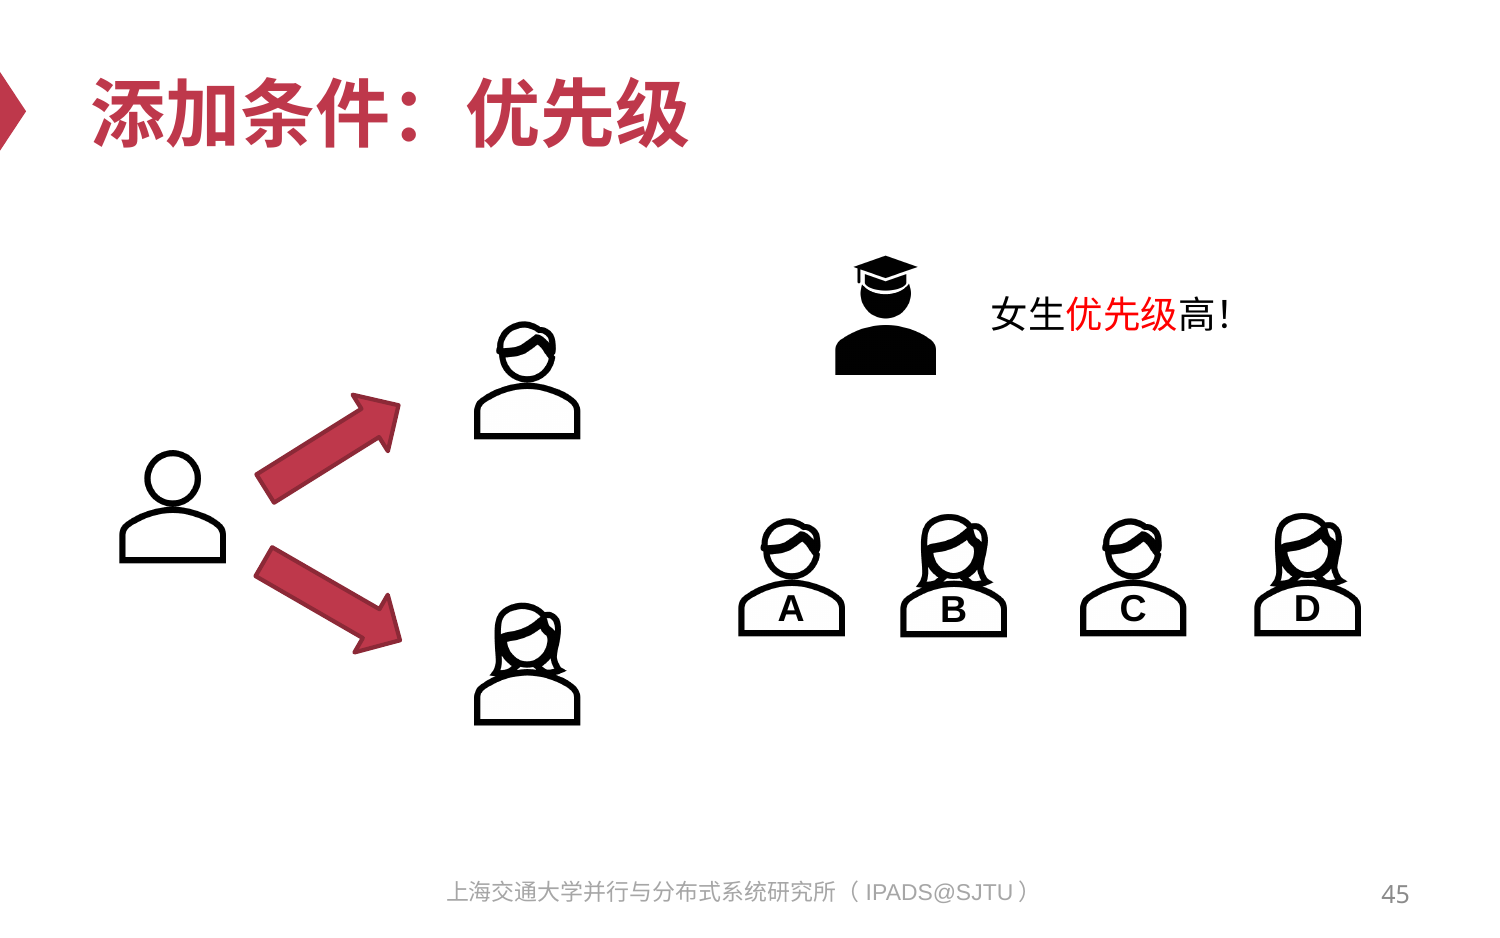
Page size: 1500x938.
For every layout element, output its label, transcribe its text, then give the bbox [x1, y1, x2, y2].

slide_number 45 [1074, 870, 1425, 921]
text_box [809, 237, 961, 397]
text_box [1231, 504, 1383, 656]
title 添加条件：优先级 [75, 37, 1425, 186]
text_box [253, 545, 403, 655]
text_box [1057, 504, 1209, 656]
footer 上海交通大学并行与分布式系统研究所（IPADS@SJTU） [418, 870, 1069, 921]
text_box [254, 392, 401, 505]
text_box 女生优先级高！ [966, 284, 1247, 344]
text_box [451, 593, 603, 745]
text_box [878, 505, 1029, 656]
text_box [715, 504, 867, 656]
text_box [97, 431, 248, 582]
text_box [451, 307, 603, 458]
